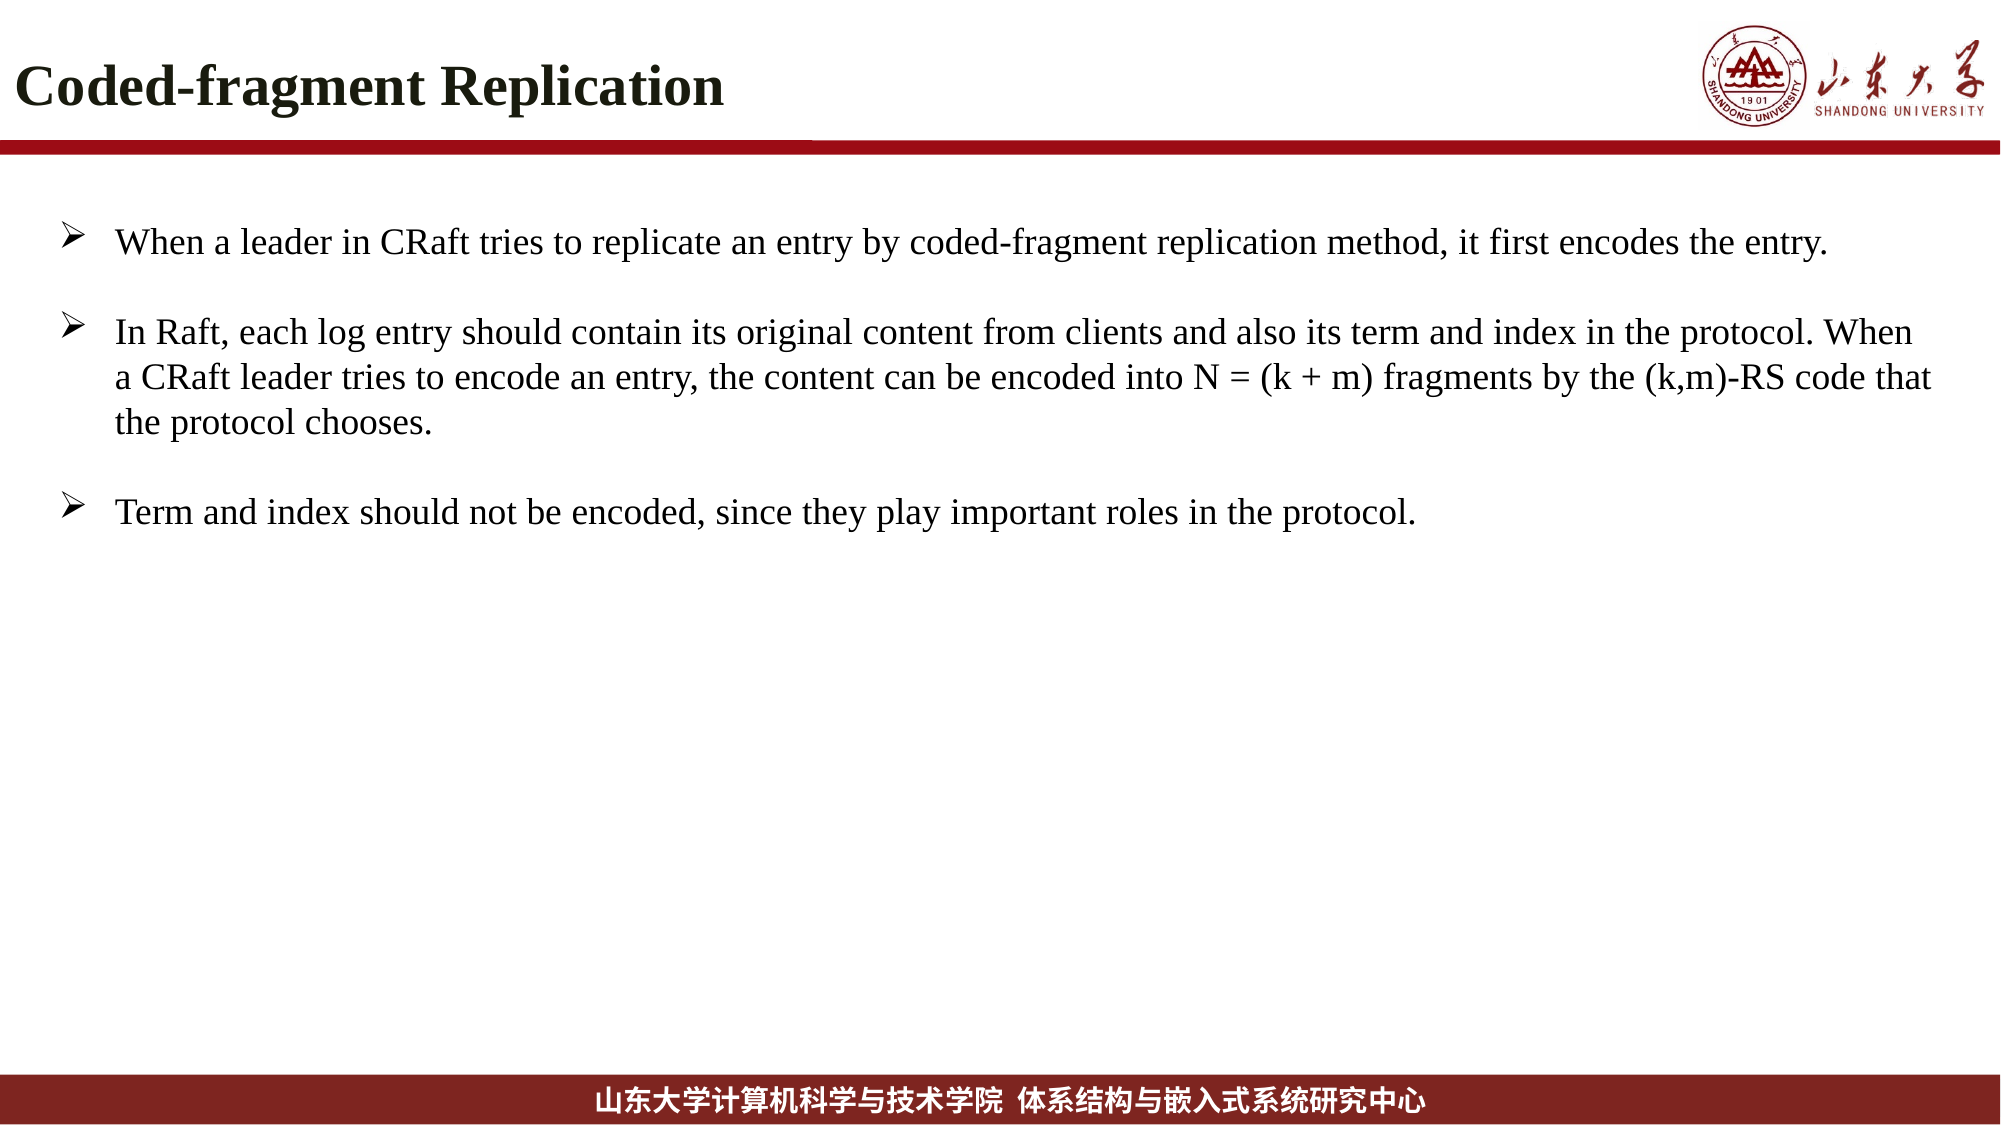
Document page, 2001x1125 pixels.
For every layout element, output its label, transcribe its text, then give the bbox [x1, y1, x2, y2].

text_box When a leader in CRaft tries to replicate an entry by coded-fragment replication method, it first encodes the entry. In Raft, each log entry should contain its original content from clients and also its term and index in the protocol. When a CRaft leader tries to encode an entry, the content can be encoded into N = (k + m) fragments by the (k,m)-RS code that the protocol chooses. Term and index should not be encoded, since they play important roles in the protocol. [43, 209, 1950, 539]
title Coded-fragment Replication [0, 48, 1575, 161]
picture [1698, 21, 1985, 130]
